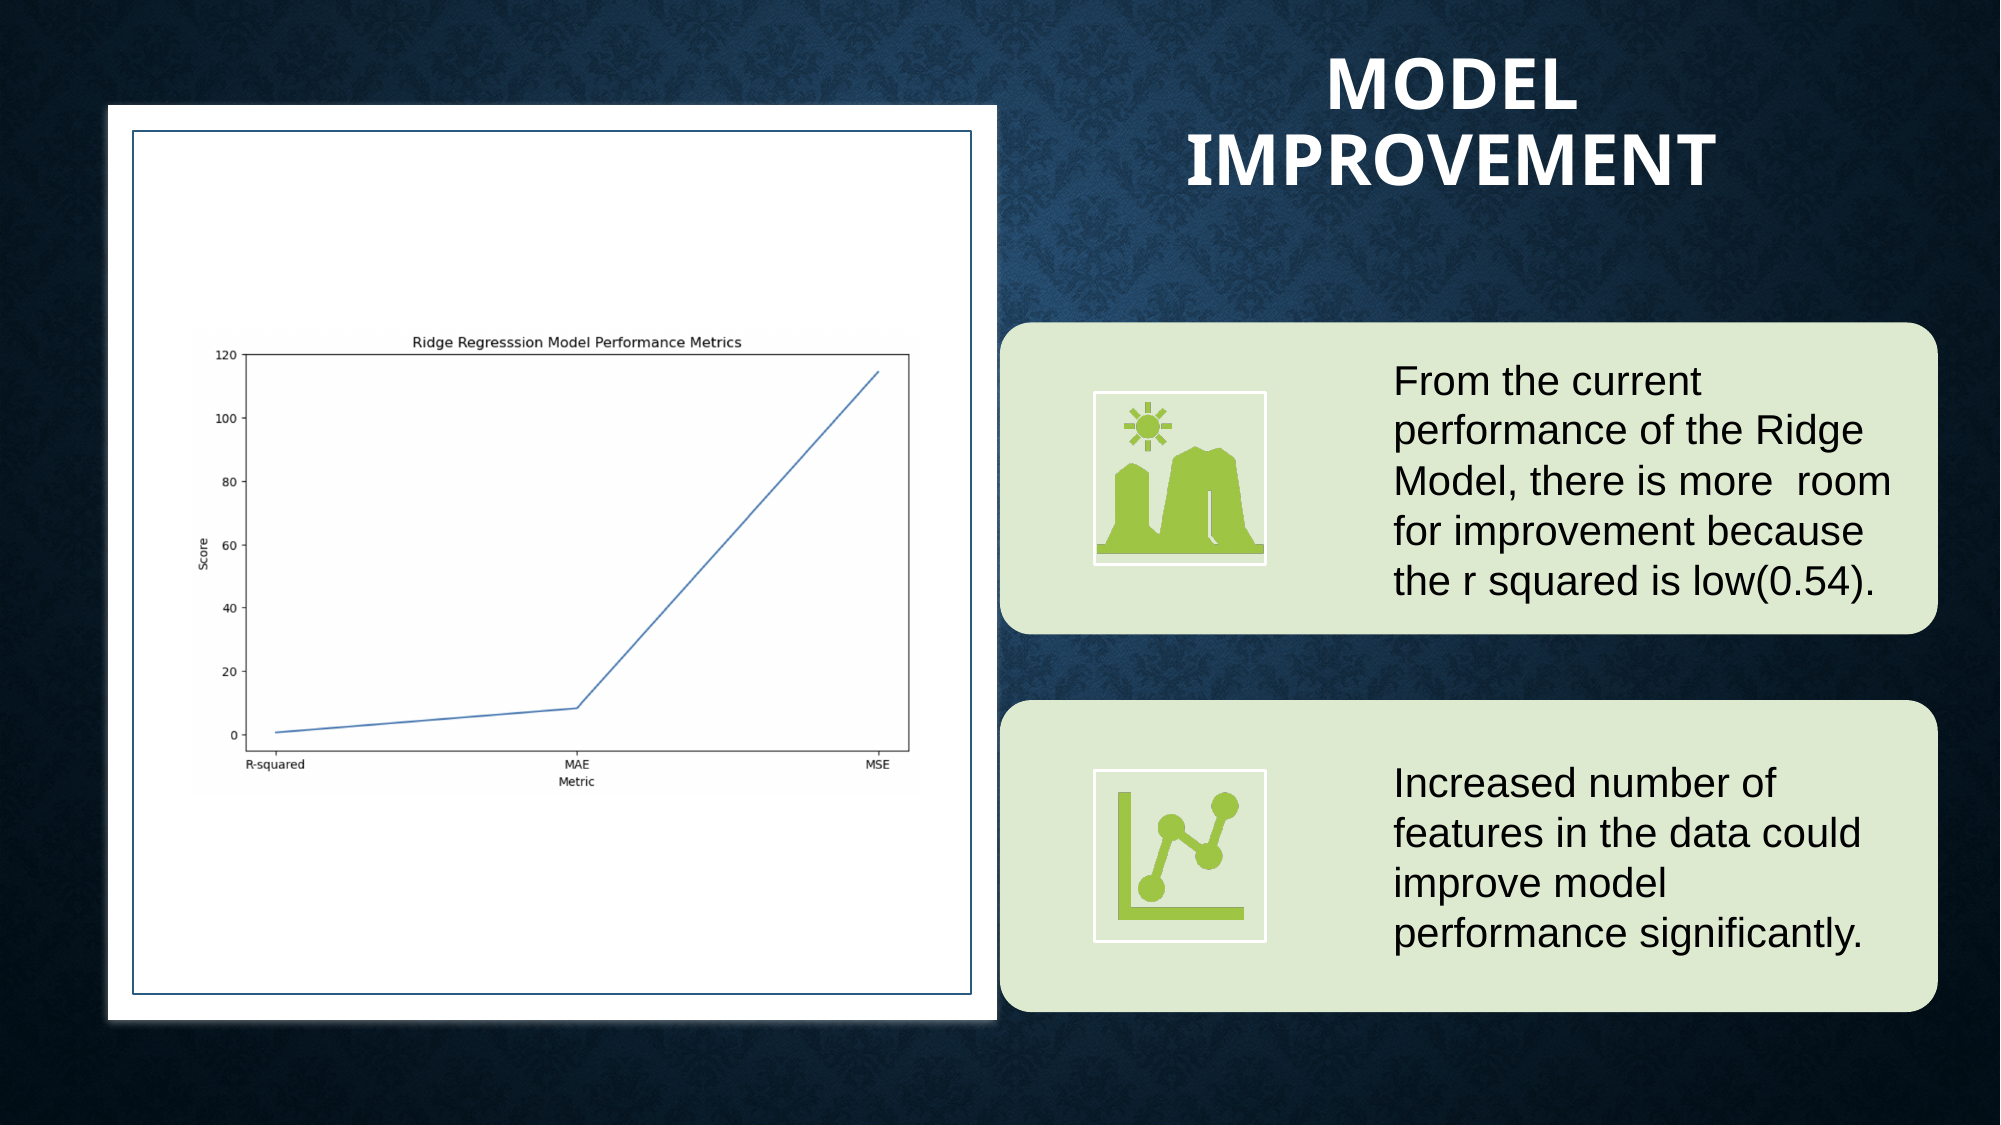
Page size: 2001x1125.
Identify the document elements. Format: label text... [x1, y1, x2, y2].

text_box [0, 0, 2000, 1125]
text_box [122, 119, 983, 1006]
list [186, 329, 918, 796]
text_box [132, 130, 973, 995]
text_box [999, 228, 1939, 1106]
title Model improvement [1055, 19, 1849, 228]
